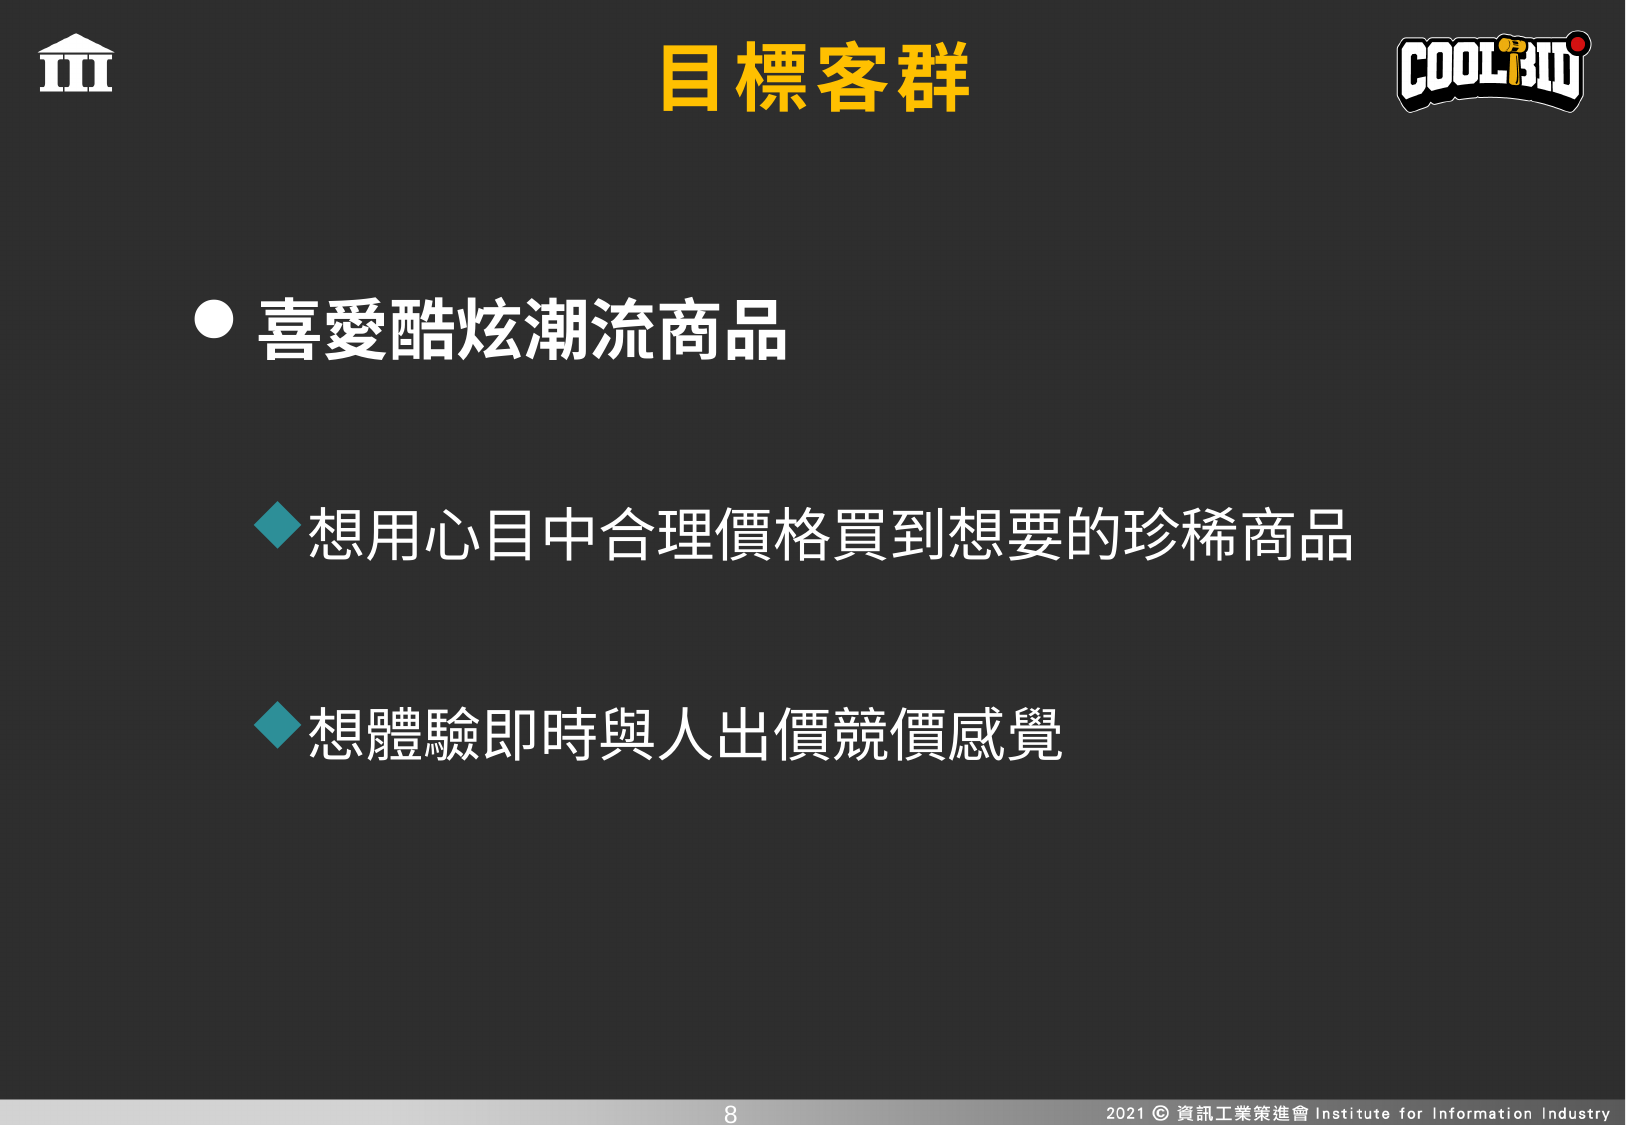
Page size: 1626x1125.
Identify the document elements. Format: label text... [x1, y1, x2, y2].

title 目標客群 [103, 23, 1522, 149]
text_box 喜愛酷炫潮流商品 想用心目中合理價格買到想要的珍稀商品 想體驗即時與人出價競價感覺 [174, 160, 1439, 929]
picture [0, 0, 1626, 1125]
